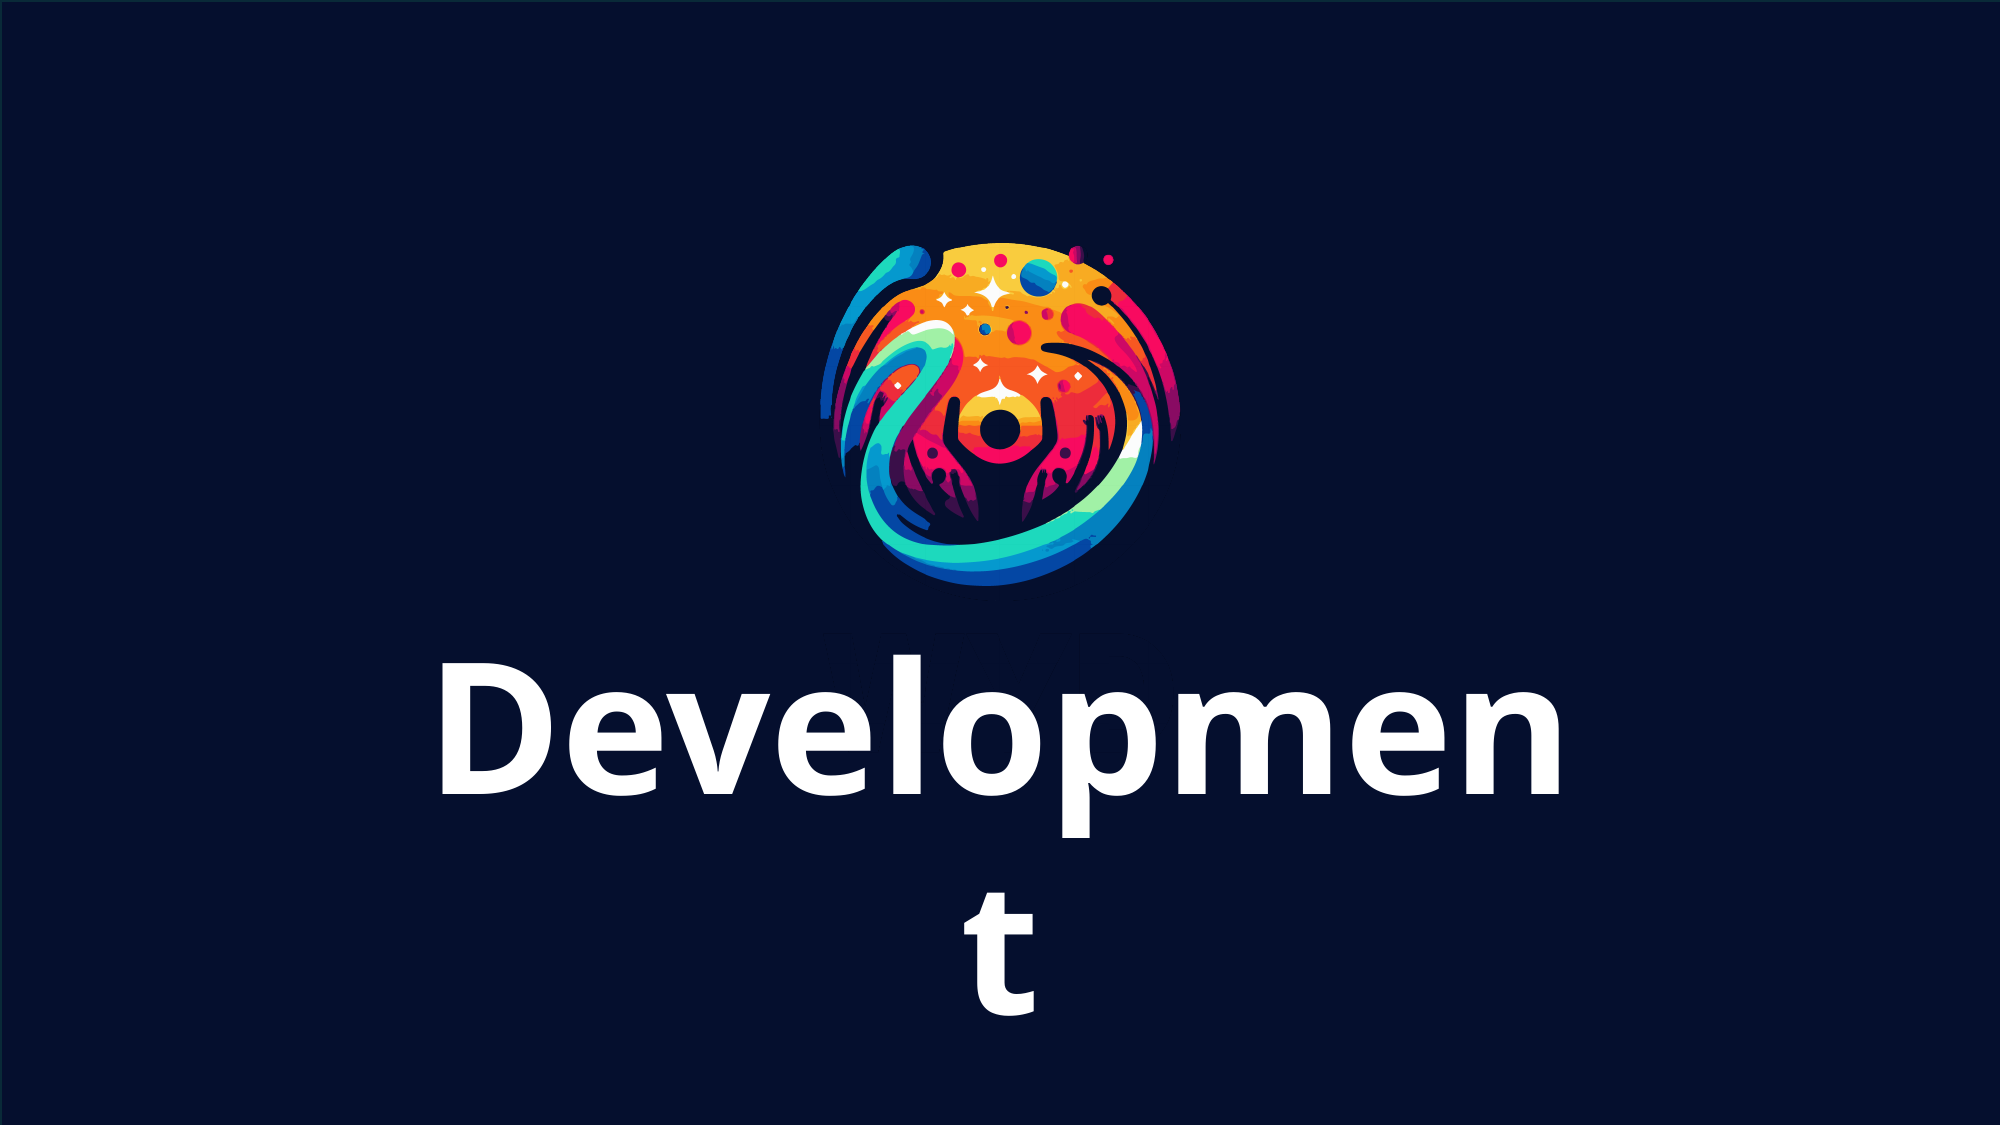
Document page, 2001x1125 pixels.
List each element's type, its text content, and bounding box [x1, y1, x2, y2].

text_box Development [406, 603, 1594, 1059]
text_box [0, 0, 2000, 1125]
picture [702, 187, 1298, 784]
